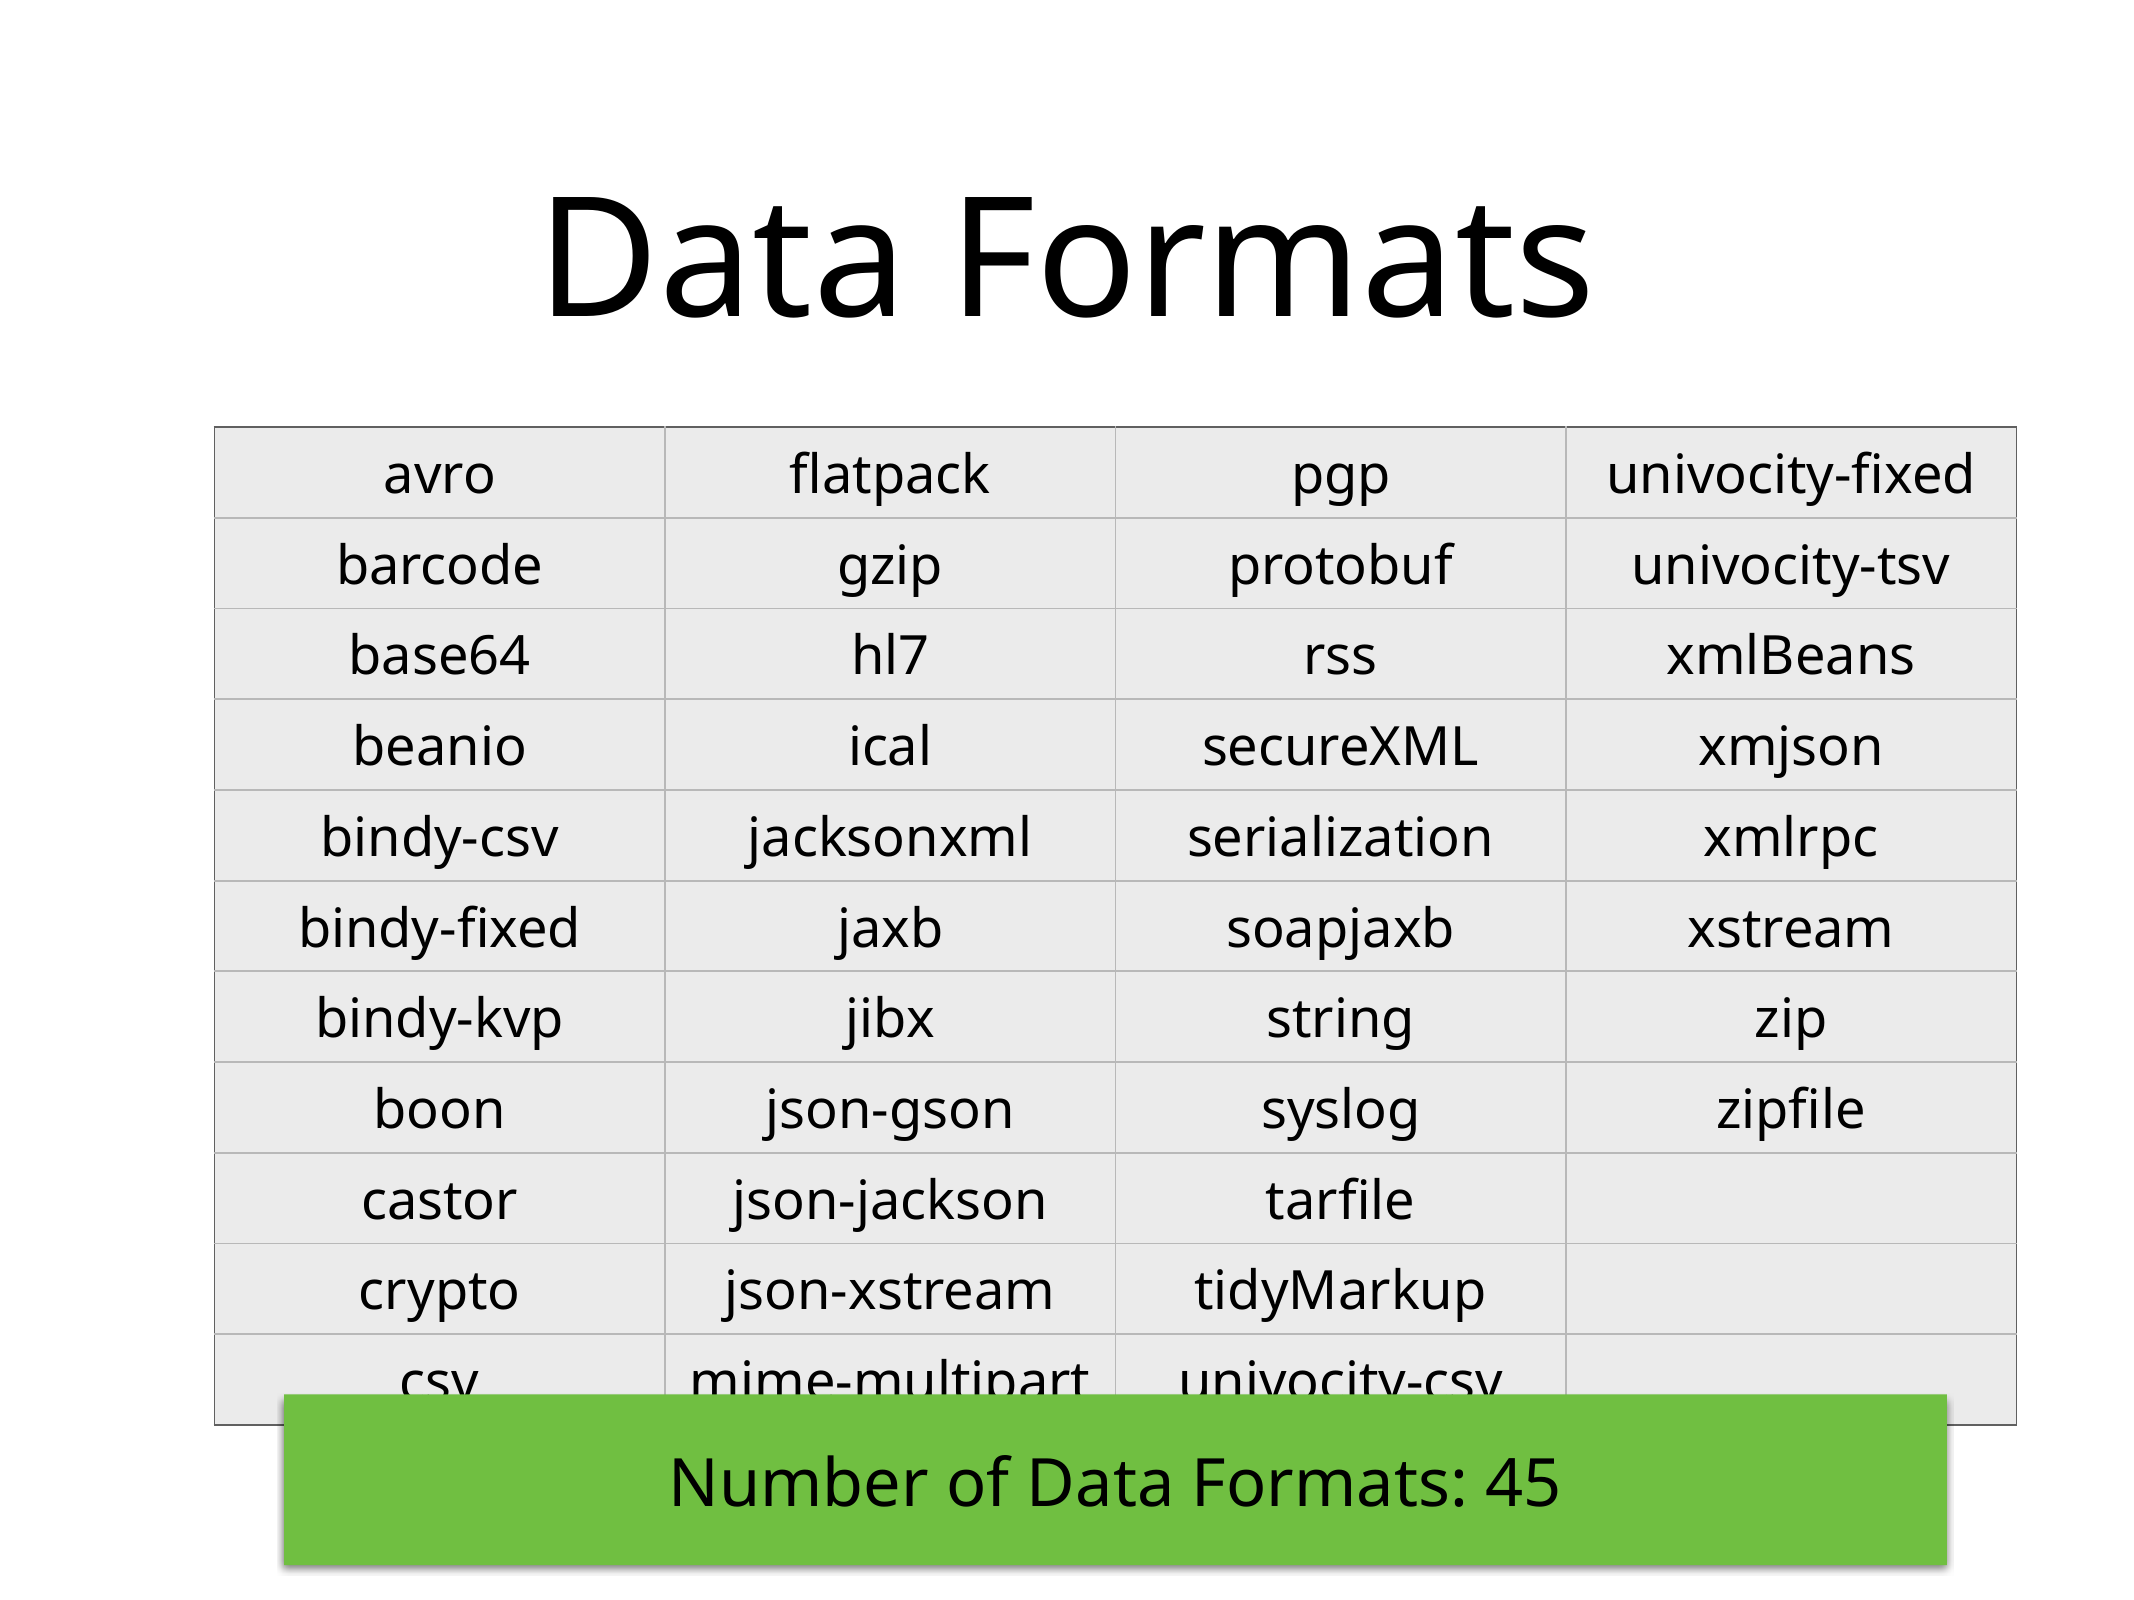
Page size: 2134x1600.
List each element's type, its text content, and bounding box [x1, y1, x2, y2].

table_cell mime-multipart [666, 1335, 1115, 1392]
table_header pgp [1116, 428, 1565, 517]
table_cell serialization [1116, 791, 1565, 880]
table_cell jibx [666, 972, 1115, 1061]
table_cell xmjson [1567, 700, 2016, 789]
table_cell xstream [1567, 882, 2016, 970]
table_cell tarfile [1116, 1154, 1565, 1243]
table_cell json-gson [666, 1063, 1115, 1152]
table_cell tidyMarkup [1116, 1244, 1565, 1333]
table_cell jaxb [666, 882, 1115, 970]
table_cell zip [1567, 972, 2016, 1061]
table_cell json-jackson [666, 1154, 1115, 1243]
table_cell [1567, 1154, 2016, 1243]
table_cell gzip [666, 519, 1115, 608]
table_cell crypto [215, 1244, 664, 1333]
table_cell rss [1116, 609, 1565, 698]
table_cell protobuf [1116, 519, 1565, 608]
table_cell bindy-kvp [215, 972, 664, 1061]
table_cell [1567, 1335, 2016, 1424]
table_header avro [215, 428, 664, 517]
text_box Number of Data Formats: 45 [284, 1394, 1947, 1566]
title Data Formats [155, 72, 1978, 428]
table_cell secureXML [1116, 700, 1565, 789]
table_cell json-xstream [666, 1244, 1115, 1333]
table_cell hl7 [666, 609, 1115, 698]
table_cell soapjaxb [1116, 882, 1565, 970]
table_cell barcode [215, 519, 664, 608]
table_cell jacksonxml [666, 791, 1115, 880]
table_cell csv [215, 1335, 664, 1424]
table_cell string [1116, 972, 1565, 1061]
table_header flatpack [666, 428, 1115, 517]
table_cell syslog [1116, 1063, 1565, 1152]
table_cell bindy-fixed [215, 882, 664, 970]
table_cell univocity-csv [1116, 1335, 1565, 1392]
table_cell ical [666, 700, 1115, 789]
table_cell univocity-tsv [1567, 519, 2016, 608]
table_cell base64 [215, 609, 664, 698]
table_cell zipfile [1567, 1063, 2016, 1152]
table_cell xmlrpc [1567, 791, 2016, 880]
table_cell beanio [215, 700, 664, 789]
table_cell bindy-csv [215, 791, 664, 880]
table_cell castor [215, 1154, 664, 1243]
table_header univocity-fixed [1567, 428, 2016, 517]
table_cell [1567, 1244, 2016, 1333]
table_cell xmlBeans [1567, 609, 2016, 698]
table_cell boon [215, 1063, 664, 1152]
